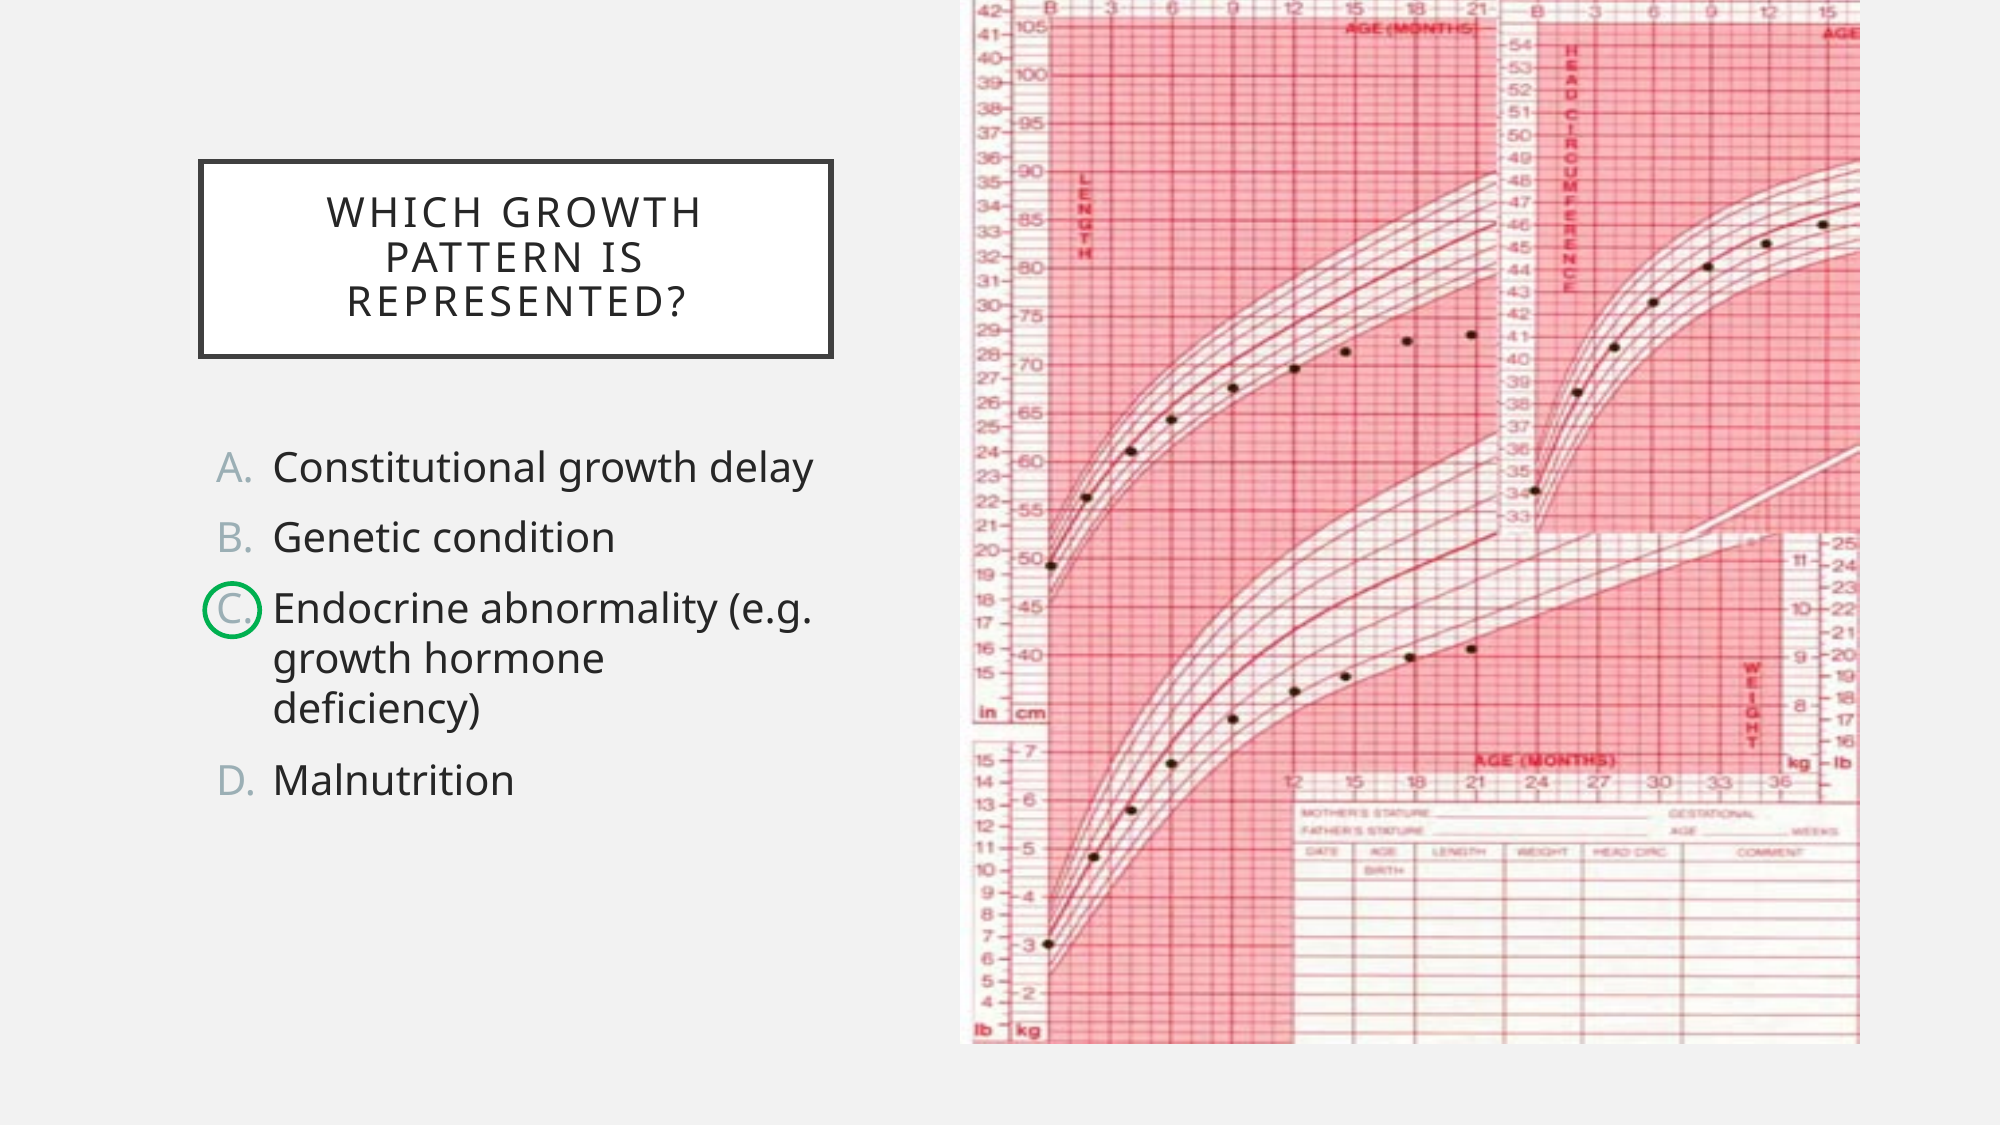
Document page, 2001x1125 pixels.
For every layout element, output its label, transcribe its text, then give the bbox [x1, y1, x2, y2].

text_box [203, 582, 261, 638]
title Which Growth pattern is represented? [198, 159, 834, 359]
picture [960, 0, 1860, 1044]
list Constitutional growth delay Genetic condition Endocrine abnormality (e.g. growth hormone deficiency) Malnutrition [201, 432, 831, 1056]
